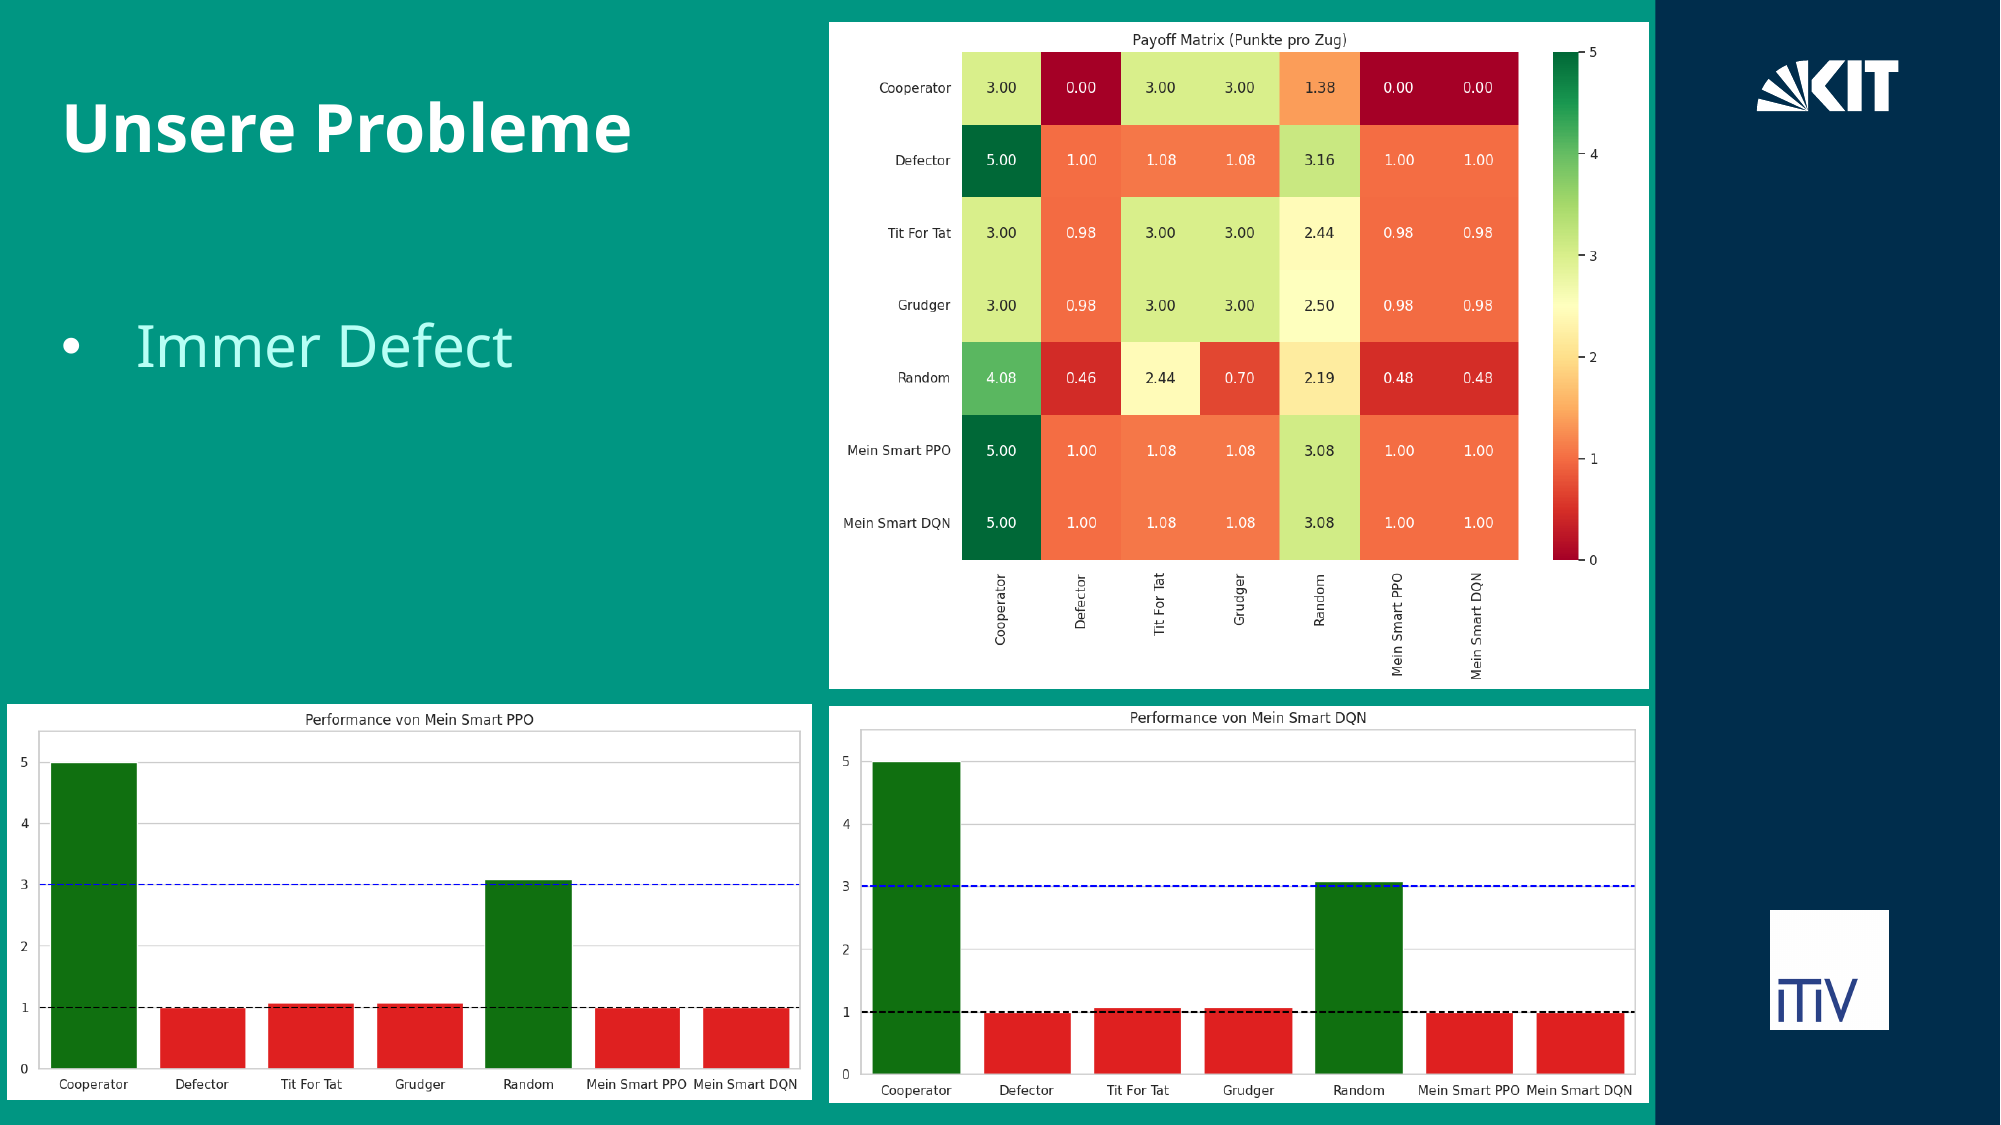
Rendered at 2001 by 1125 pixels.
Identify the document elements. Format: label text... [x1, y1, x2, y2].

list Immer Defect [60, 278, 1095, 1047]
picture [828, 705, 1650, 1103]
title Unsere Probleme [60, 60, 828, 209]
picture [828, 22, 1650, 690]
picture [1770, 910, 1889, 1030]
picture [7, 703, 813, 1101]
